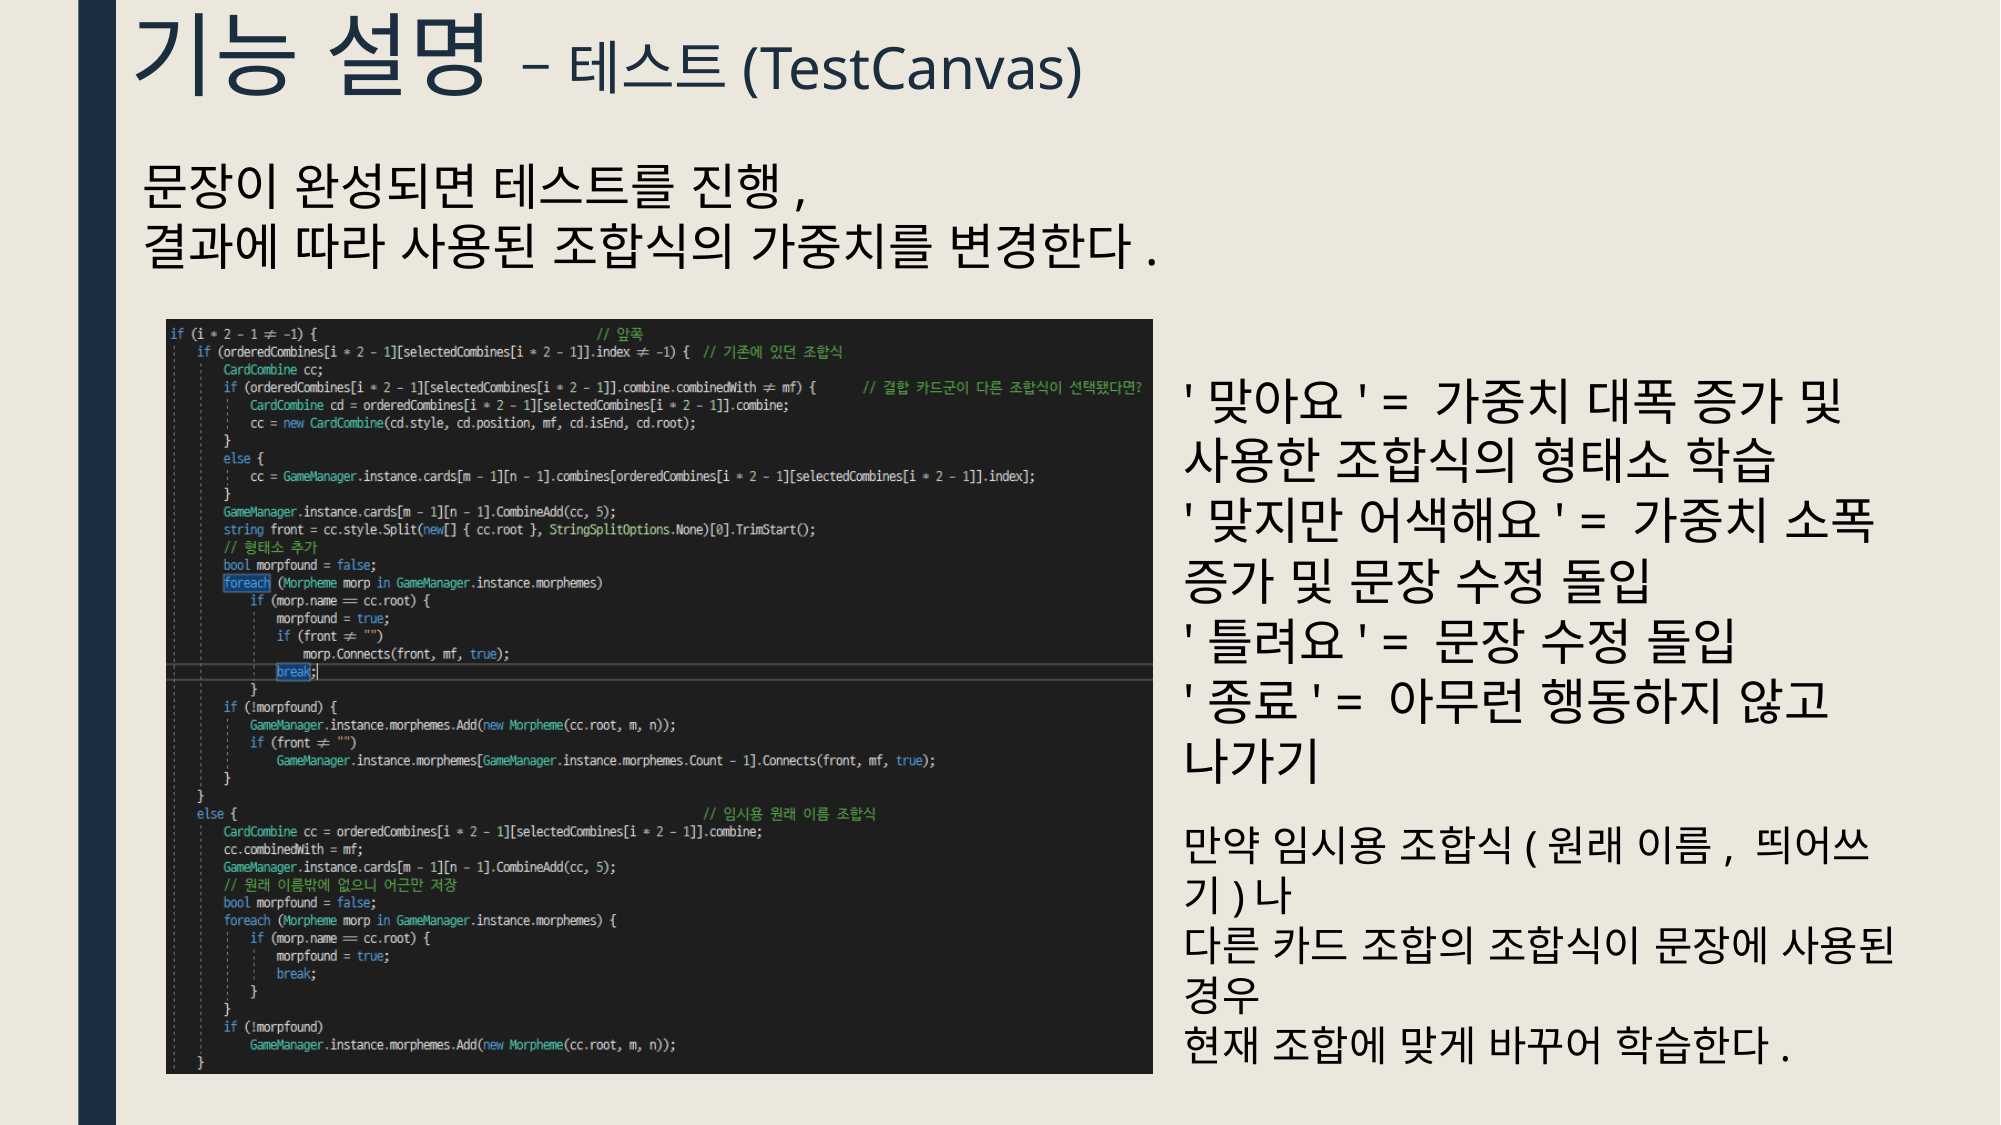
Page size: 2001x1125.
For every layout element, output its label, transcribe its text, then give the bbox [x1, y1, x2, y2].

text_box '맞아요' = 가중치 대폭 증가 및 사용한 조합식의 형태소 학습 '맞지만 어색해요' = 가중치 소폭 증가 및 문장 수정 돌입 '틀려요' = 문장 수정 돌입 '종료' = 아무런 행동하지 않고 나가기 [1169, 362, 1931, 798]
text_box 문장이 완성되면 테스트를 진행, 결과에 따라 사용된 조합식의 가중치를 변경한다. [128, 147, 1174, 343]
title 기능 설명 – 테스트(TestCanvas) [115, 3, 1691, 248]
text_box 만약 임시용 조합식(원래 이름, 띄어쓰기)나 다른 카드 조합의 조합식이 문장에 사용된 경우 현재 조합에 맞게 바꾸어 학습한다. [1169, 812, 1931, 1078]
picture [166, 319, 1153, 1074]
